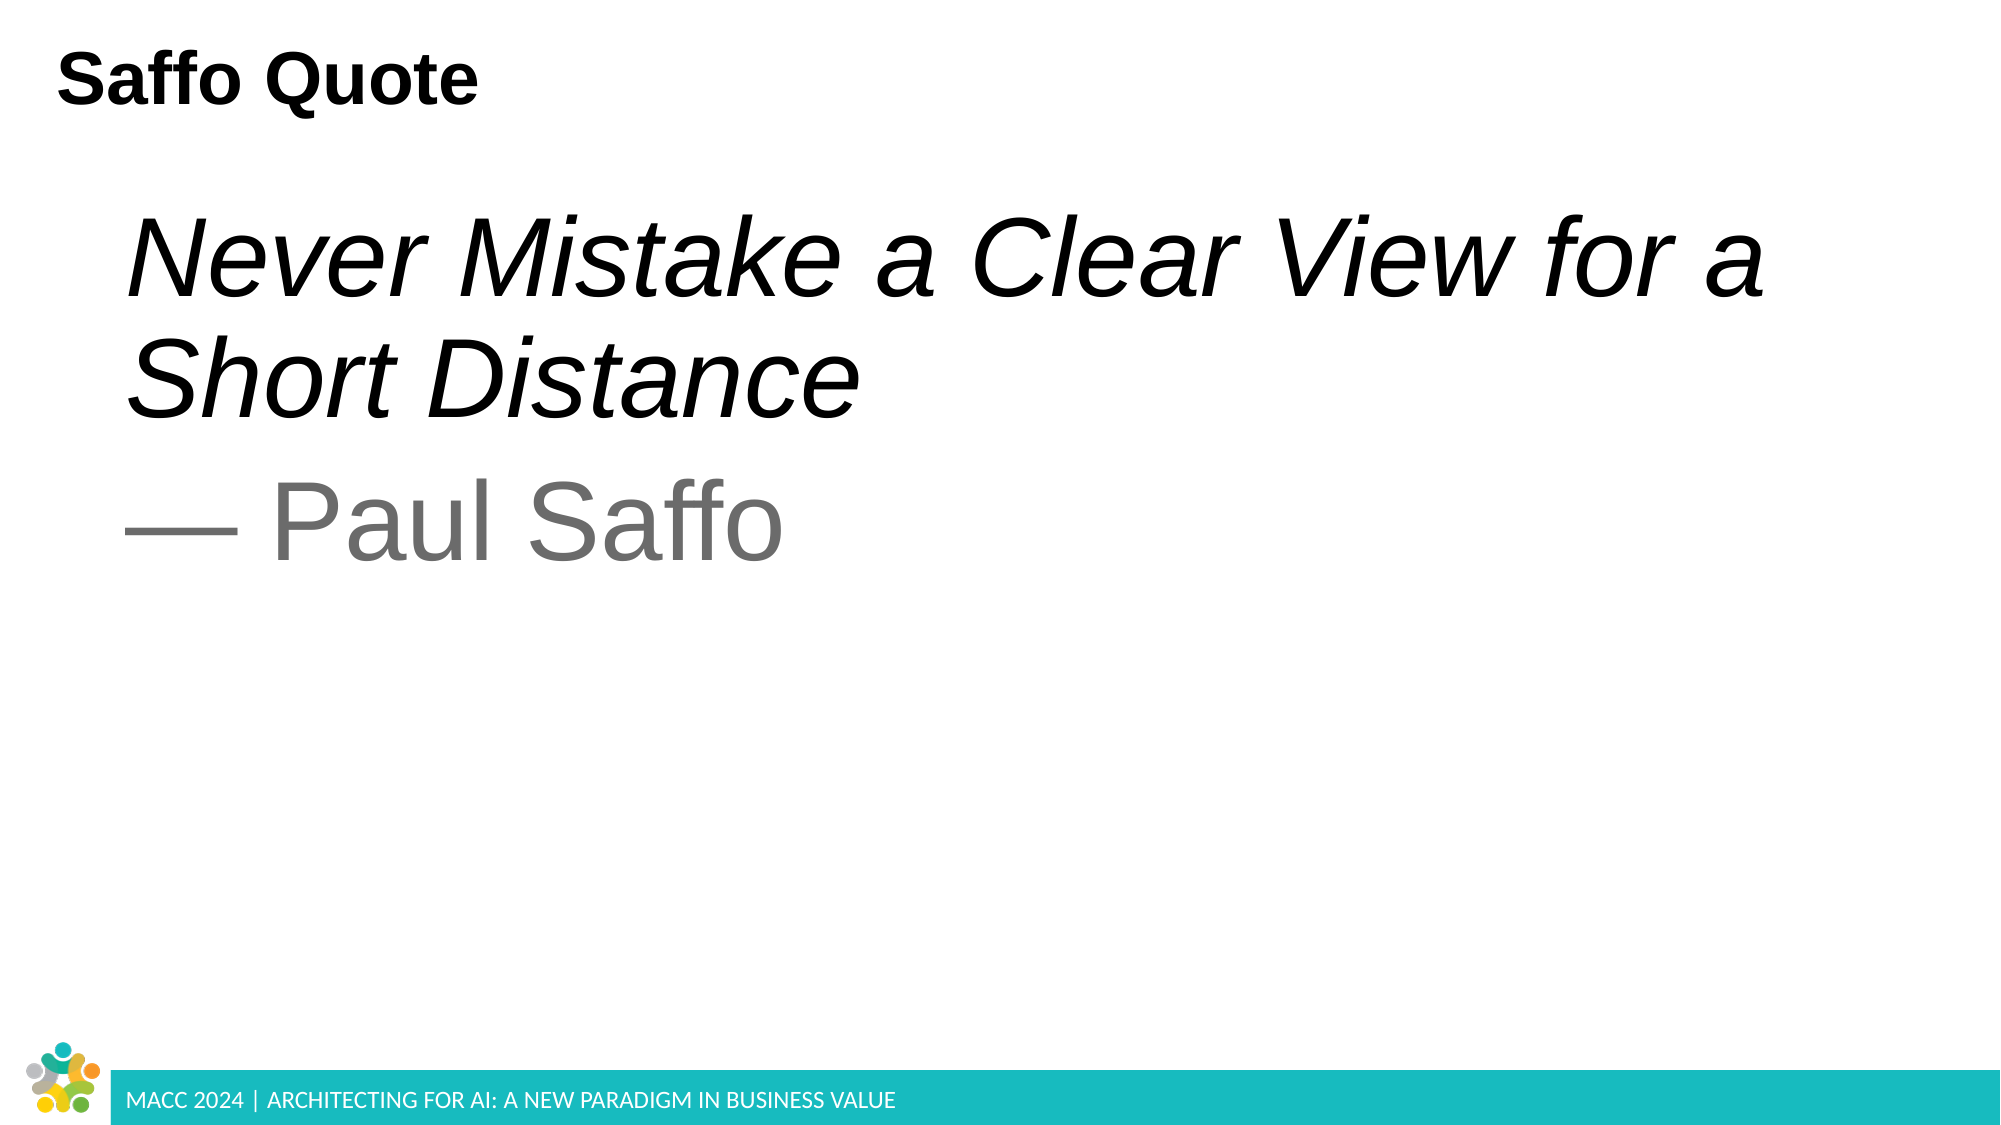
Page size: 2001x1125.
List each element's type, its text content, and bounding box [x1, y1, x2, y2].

title Saffo Quote [41, 38, 1767, 123]
list Never Mistake a Clear View for a Short Distance — Paul Saffo [110, 191, 1836, 982]
picture [26, 1042, 102, 1113]
